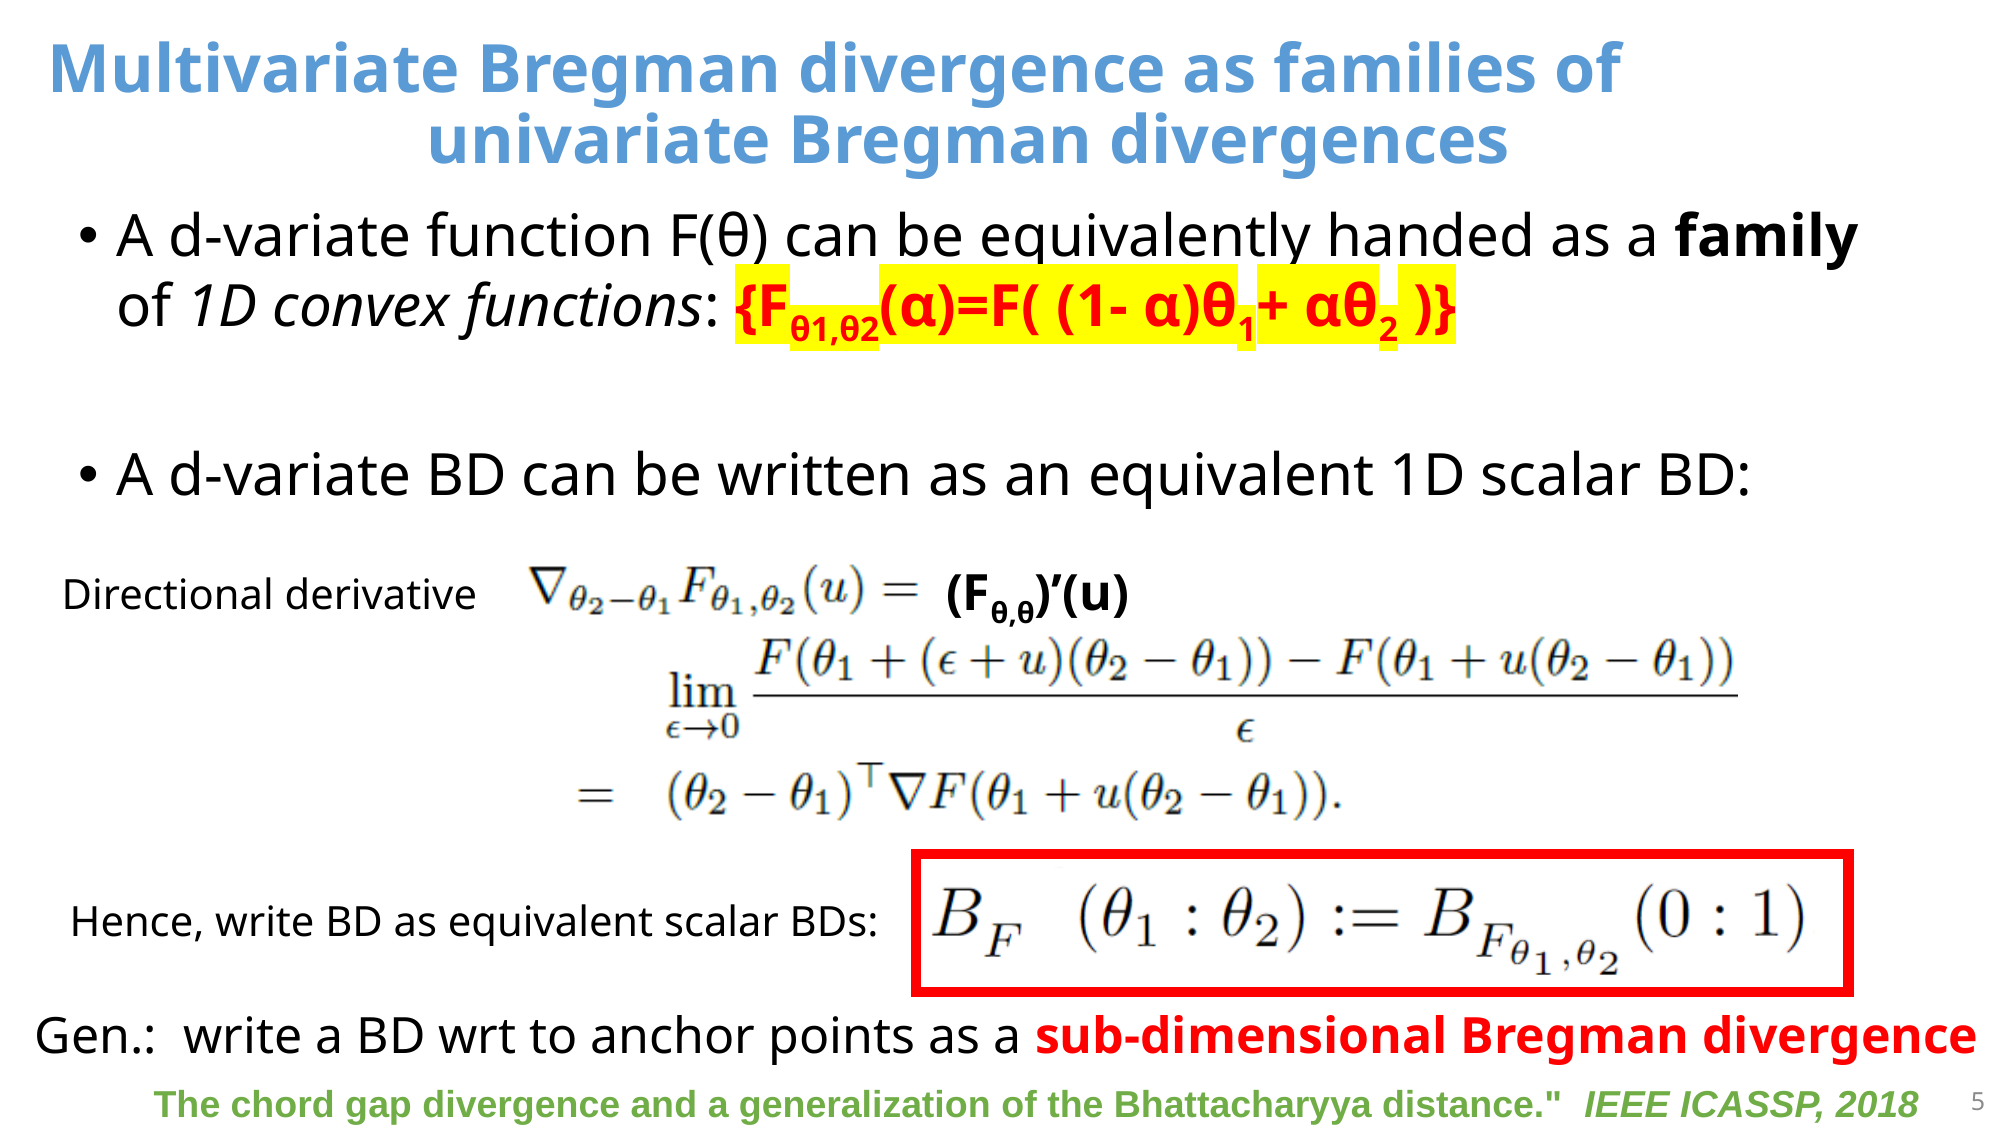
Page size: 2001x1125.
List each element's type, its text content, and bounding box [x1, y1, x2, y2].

text_box [915, 853, 1850, 993]
title Multivariate Bregman divergence as families of univariate Bregman divergences [32, 0, 1968, 216]
slide_number 5 [1940, 1072, 2000, 1125]
picture [931, 853, 1815, 987]
text_box The chord gap divergence and a generalization of the Bhattacharyya distance." IEEE ICASSP, 2018 [138, 1072, 1940, 1125]
list A d-variate function F(θ) can be equivalently handed as a family of 1D convex functions: {Fθ1,θ2(α)=F( (1- α)θ1+ αθ2 )} A d-variate BD can be written as an equivalent 1D scalar BD: [63, 198, 1925, 913]
picture [505, 555, 1738, 827]
text_box Hence, write BD as equivalent scalar BDs: [54, 887, 894, 952]
text_box Gen.: write a BD wrt to anchor points as a sub-dimensional Bregman divergence [0, 996, 1994, 1072]
text_box Directional derivative [46, 560, 492, 626]
